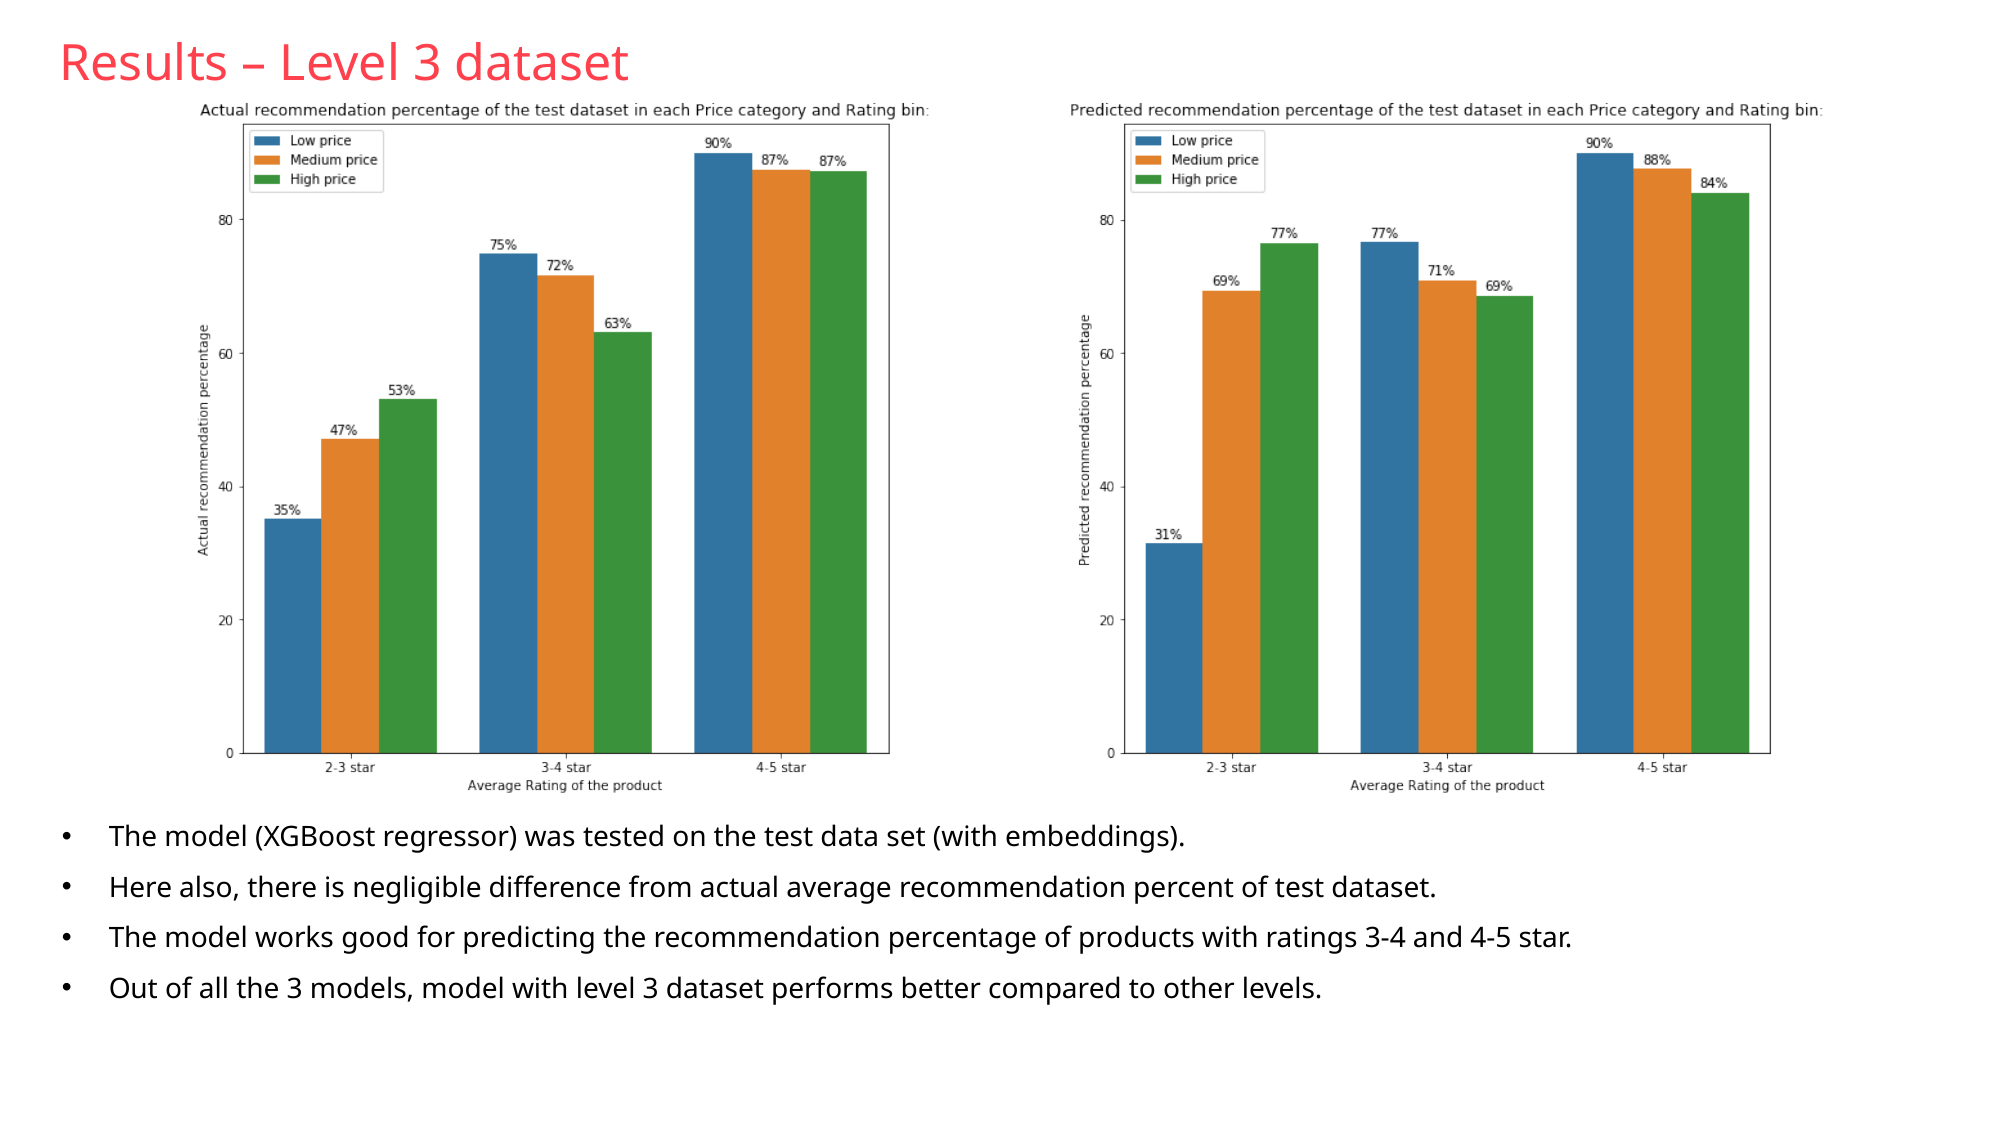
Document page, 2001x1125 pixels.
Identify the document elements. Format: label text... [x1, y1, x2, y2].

text_box Results – Level 3 dataset [46, 24, 1822, 130]
picture [190, 94, 939, 802]
picture [1061, 94, 1833, 802]
list The model (XGBoost regressor) was tested on the test data set (with embeddings). Here also, there is negligible difference from actual average recommendation percent of test dataset. The model works good for predicting the recommendation percentage of products with ratings 3-4 and 4-5 star. Out of all the 3 models, model with level 3 dataset performs better compared to other levels. [24, 801, 1968, 1116]
